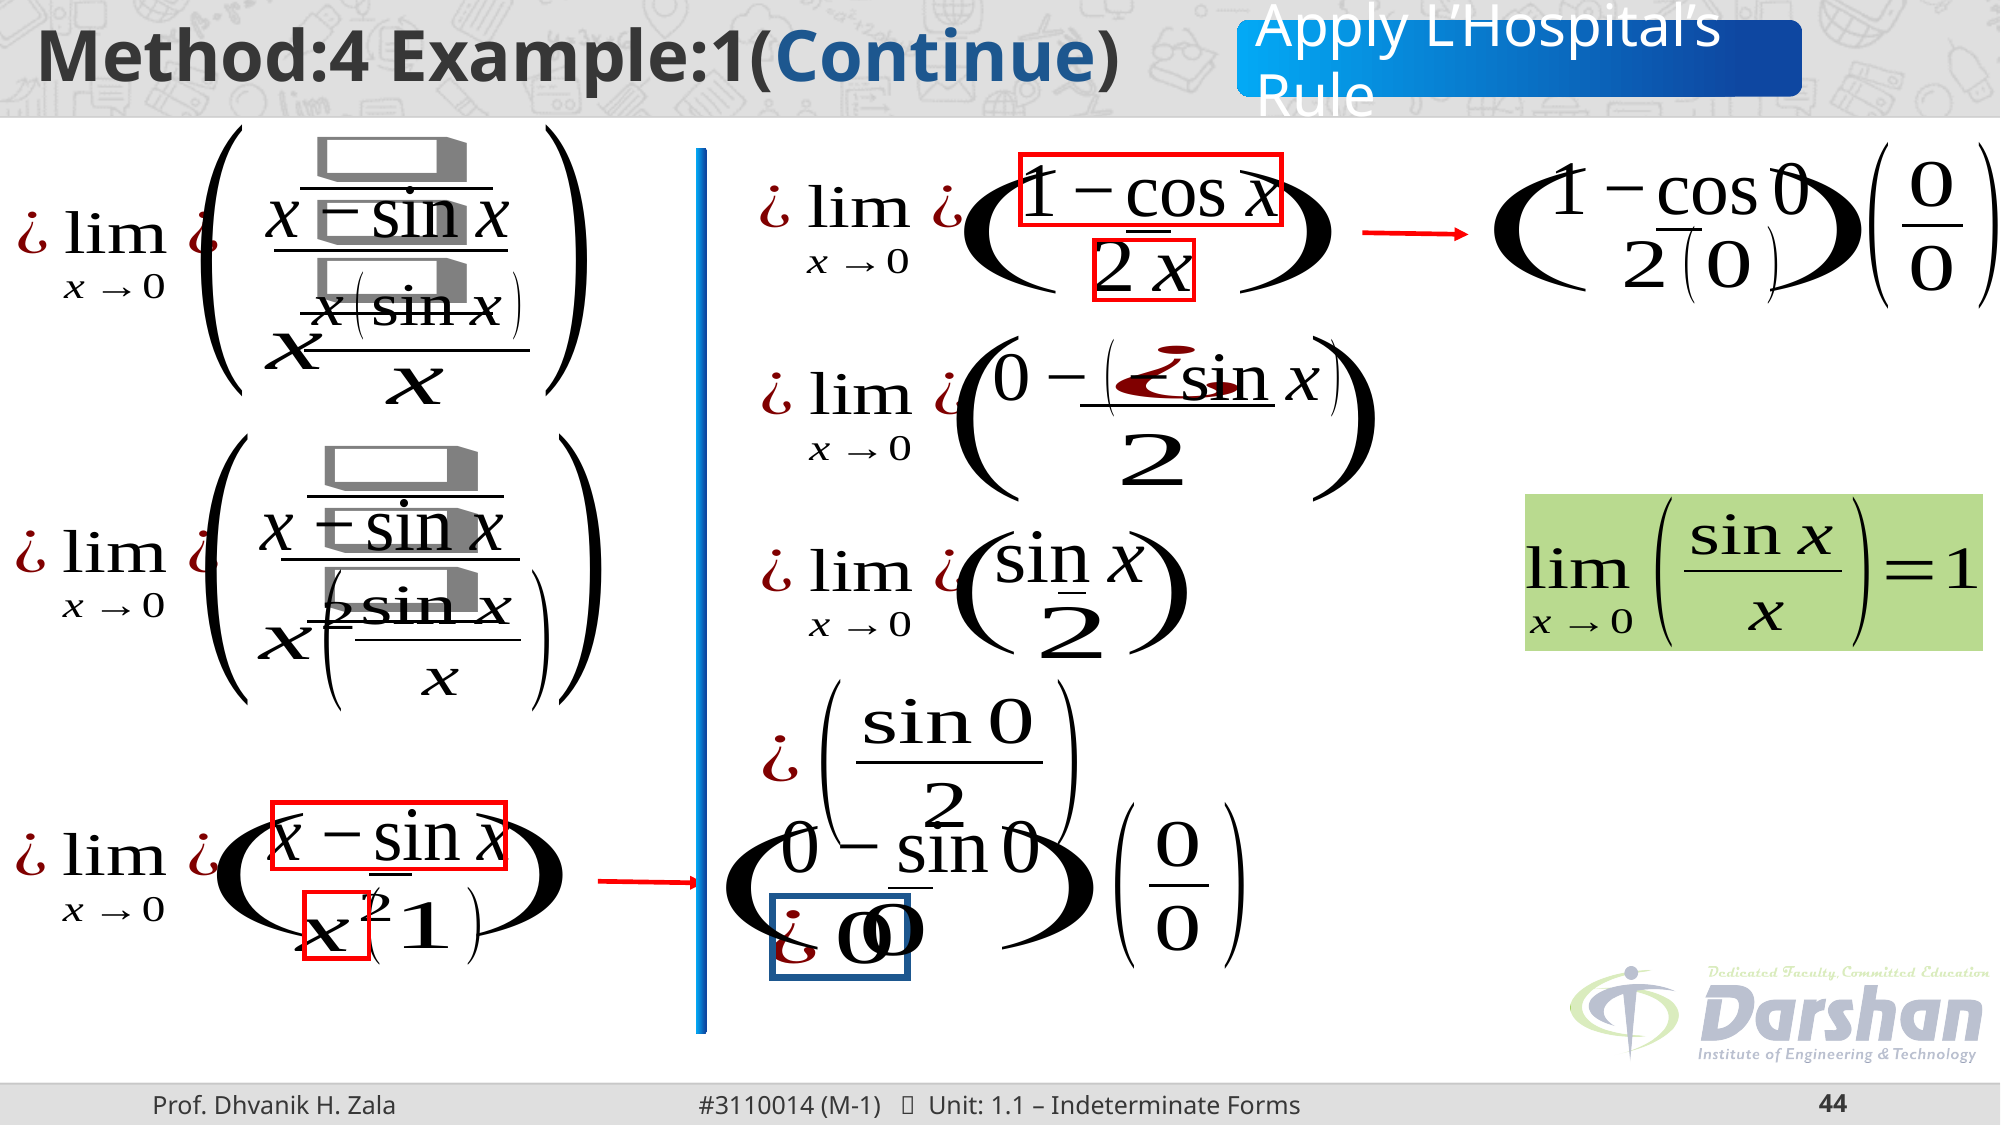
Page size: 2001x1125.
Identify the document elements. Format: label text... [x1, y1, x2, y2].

text_box [696, 974, 707, 1034]
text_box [13, 792, 604, 969]
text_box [759, 331, 1406, 506]
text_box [15, 120, 601, 423]
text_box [757, 168, 1376, 298]
text_box [1019, 153, 1282, 168]
text_box Apply L’Hospital’s Rule [1237, 19, 1803, 97]
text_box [687, 805, 1137, 974]
text_box [771, 974, 909, 979]
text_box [13, 429, 615, 709]
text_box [759, 514, 1214, 678]
text_box [696, 147, 707, 805]
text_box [1455, 146, 1906, 308]
